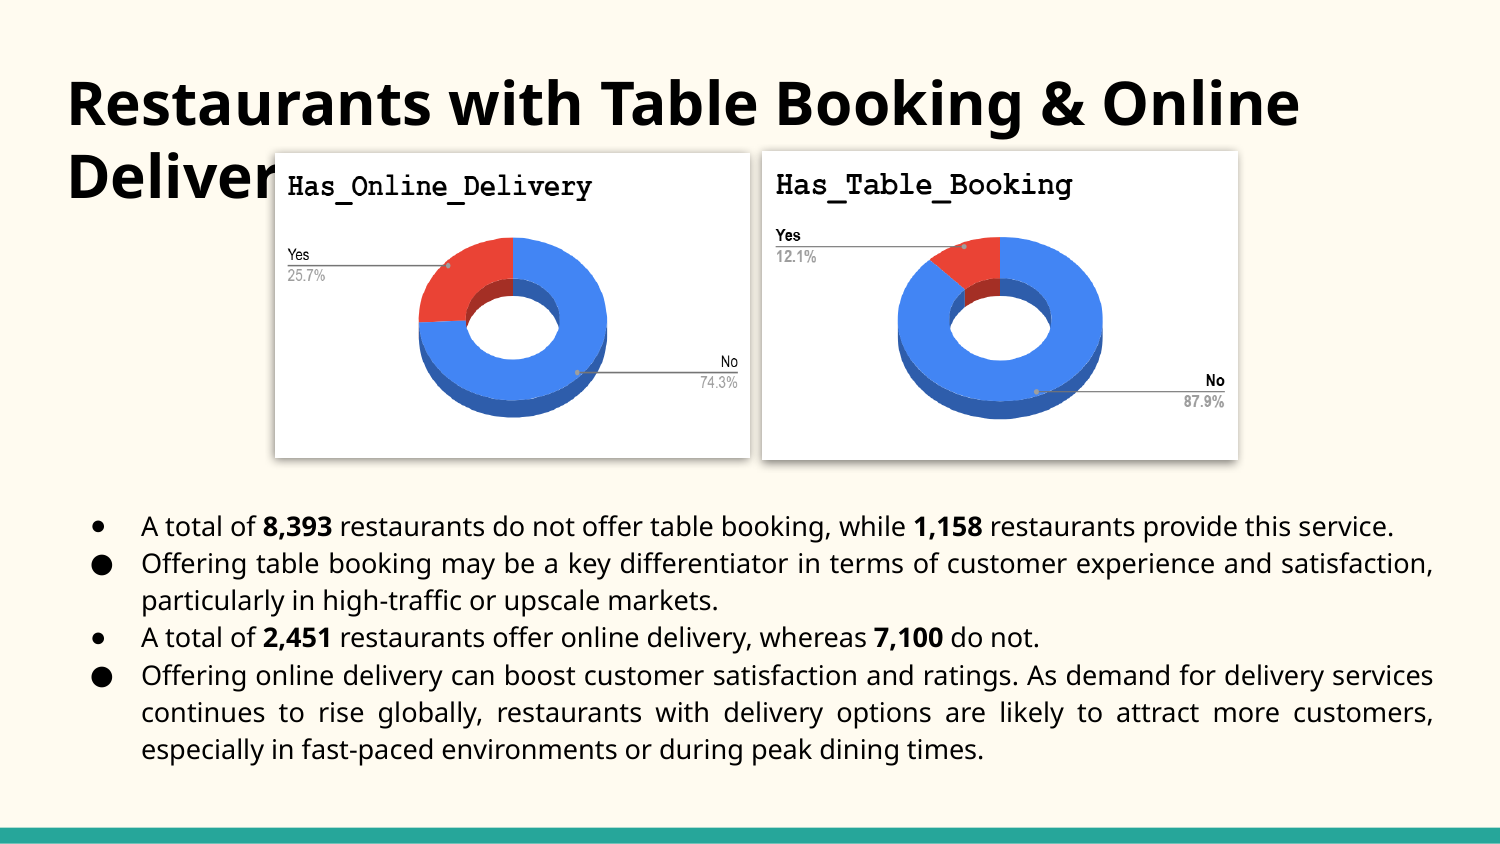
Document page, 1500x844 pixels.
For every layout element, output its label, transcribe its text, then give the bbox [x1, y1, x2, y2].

picture [274, 152, 751, 458]
picture [762, 150, 1238, 460]
title Restaurants with Table Booking & Online Delivery [51, 50, 1449, 152]
list A total of 8,393 restaurants do not offer table booking, while 1,158 restaurants provide this service. Offering table booking may be a key differentiator in terms of customer experience and satisfaction, particularly in high-traffic or upscale markets. A total of 2,451 restaurants offer online delivery, whereas 7,100 do not. Offering online delivery can boost customer satisfaction and ratings. As demand for delivery services continues to rise globally, restaurants with delivery options are likely to attract more customers, especially in fast-paced environments or during peak dining times. [51, 489, 1449, 773]
